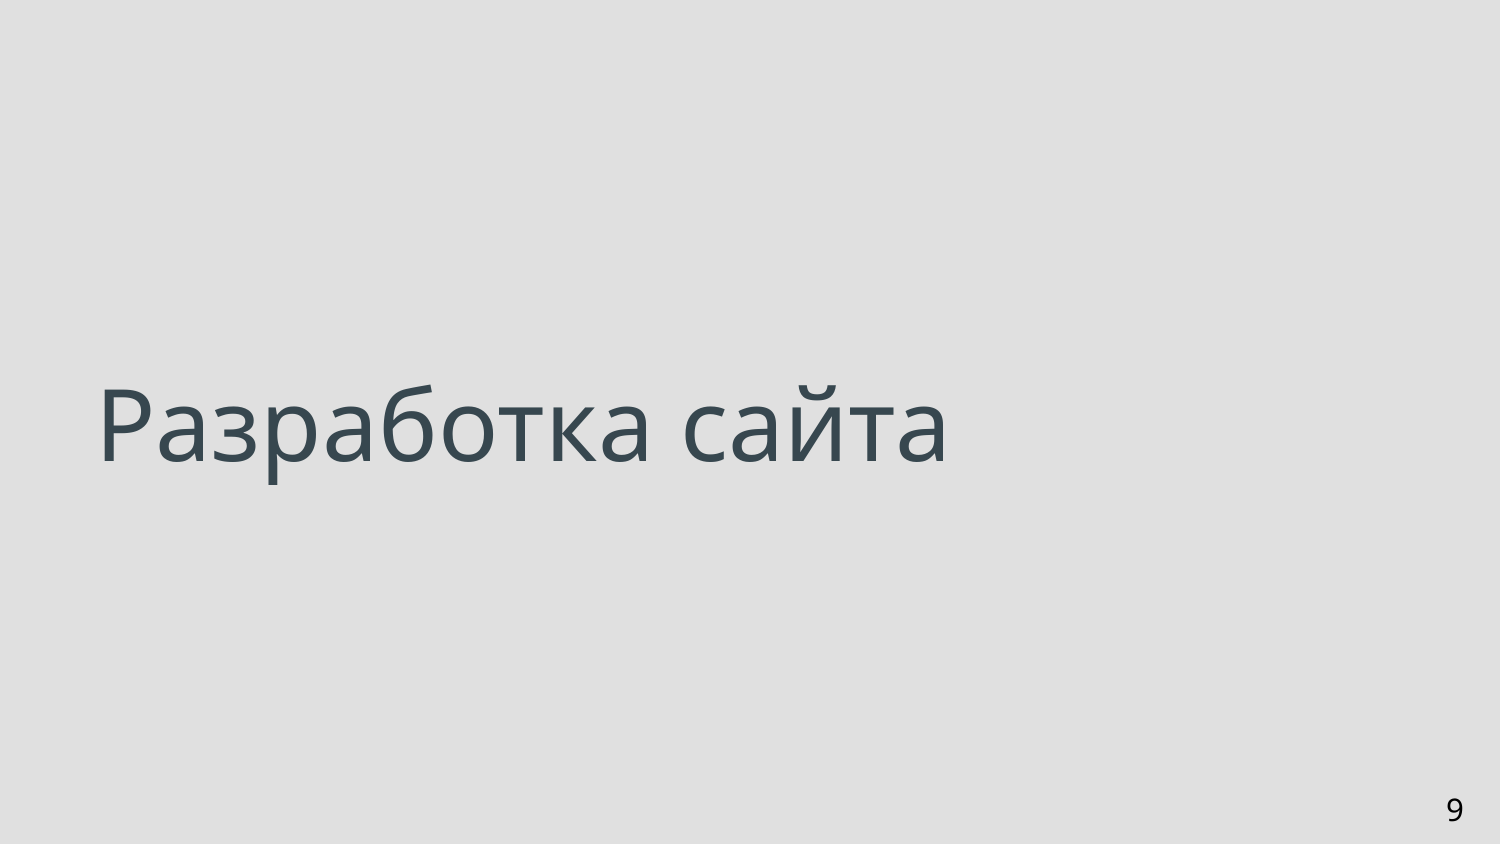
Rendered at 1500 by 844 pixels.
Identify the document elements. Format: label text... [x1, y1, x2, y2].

slide_number ‹#› [1410, 779, 1500, 844]
title Разработка сайта [80, 86, 1102, 758]
